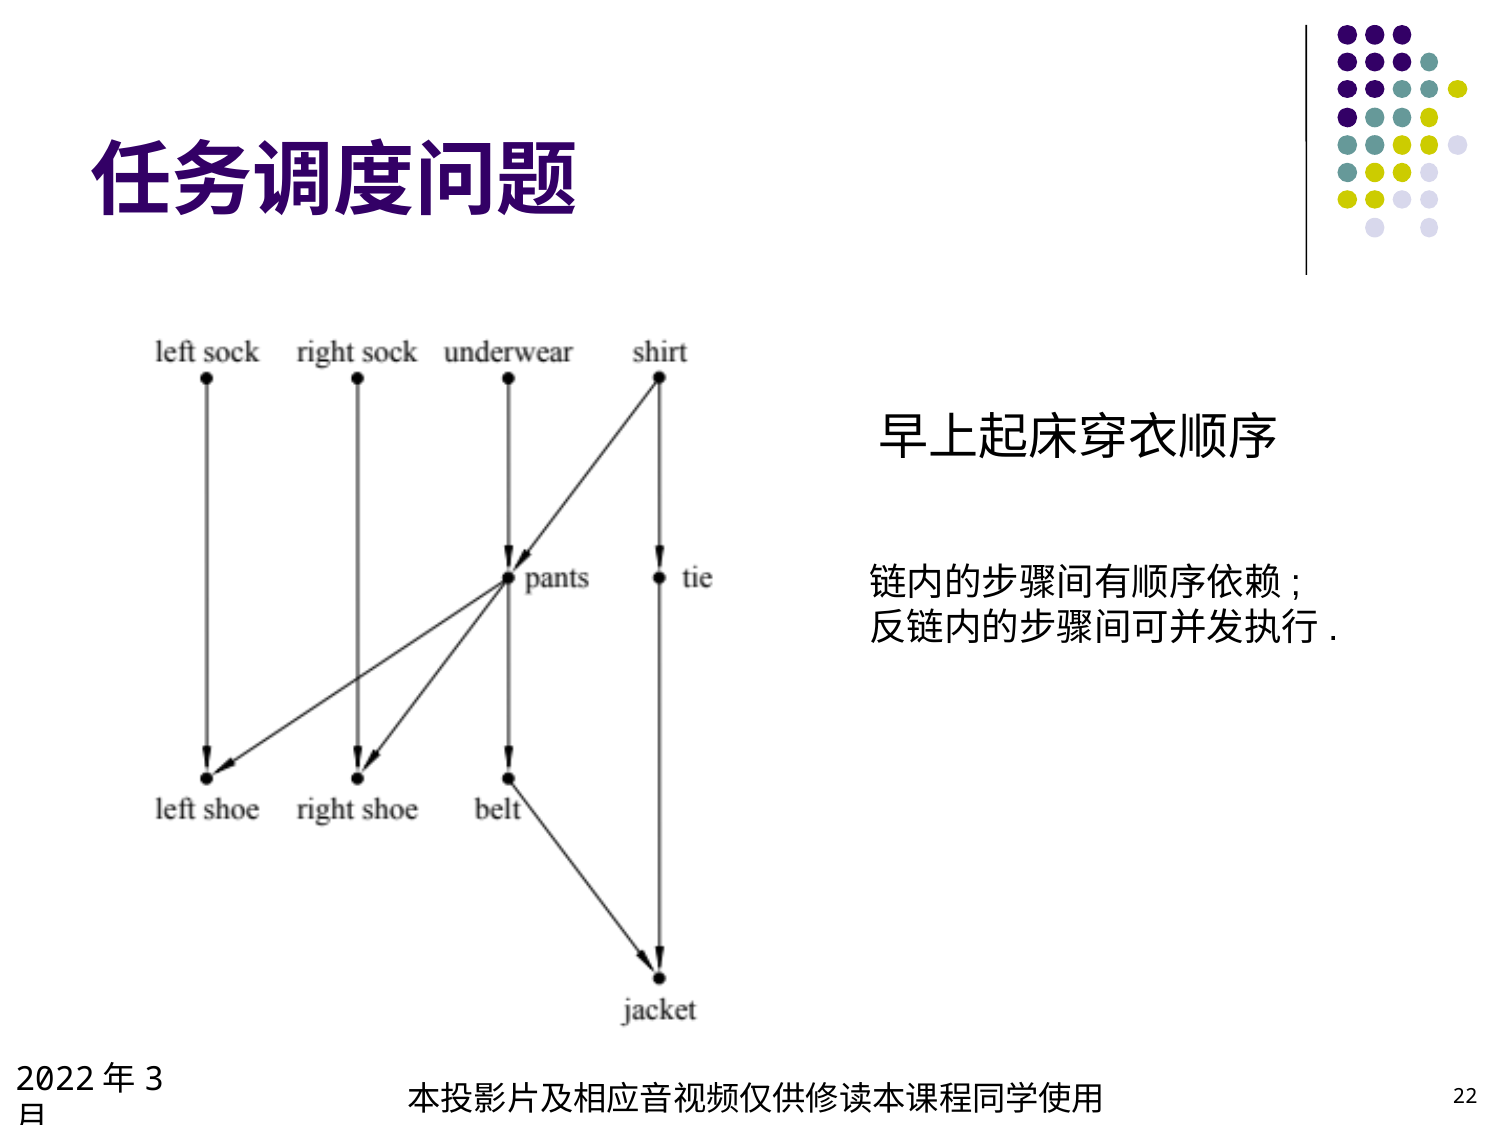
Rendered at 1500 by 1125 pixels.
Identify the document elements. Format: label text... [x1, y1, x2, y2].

title 任务调度问题 [75, 20, 1313, 233]
text_box 链内的步骤间有顺序依赖; 反链内的步骤间可并发执行. [854, 550, 1354, 656]
picture [74, 314, 774, 1047]
slide_number 22 [1337, 1072, 1493, 1123]
footer 本投影片及相应音视频仅供修读本课程同学使用 [206, 1072, 1307, 1123]
text_box 早上起床穿衣顺序 [863, 397, 1294, 472]
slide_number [0, 1072, 206, 1123]
